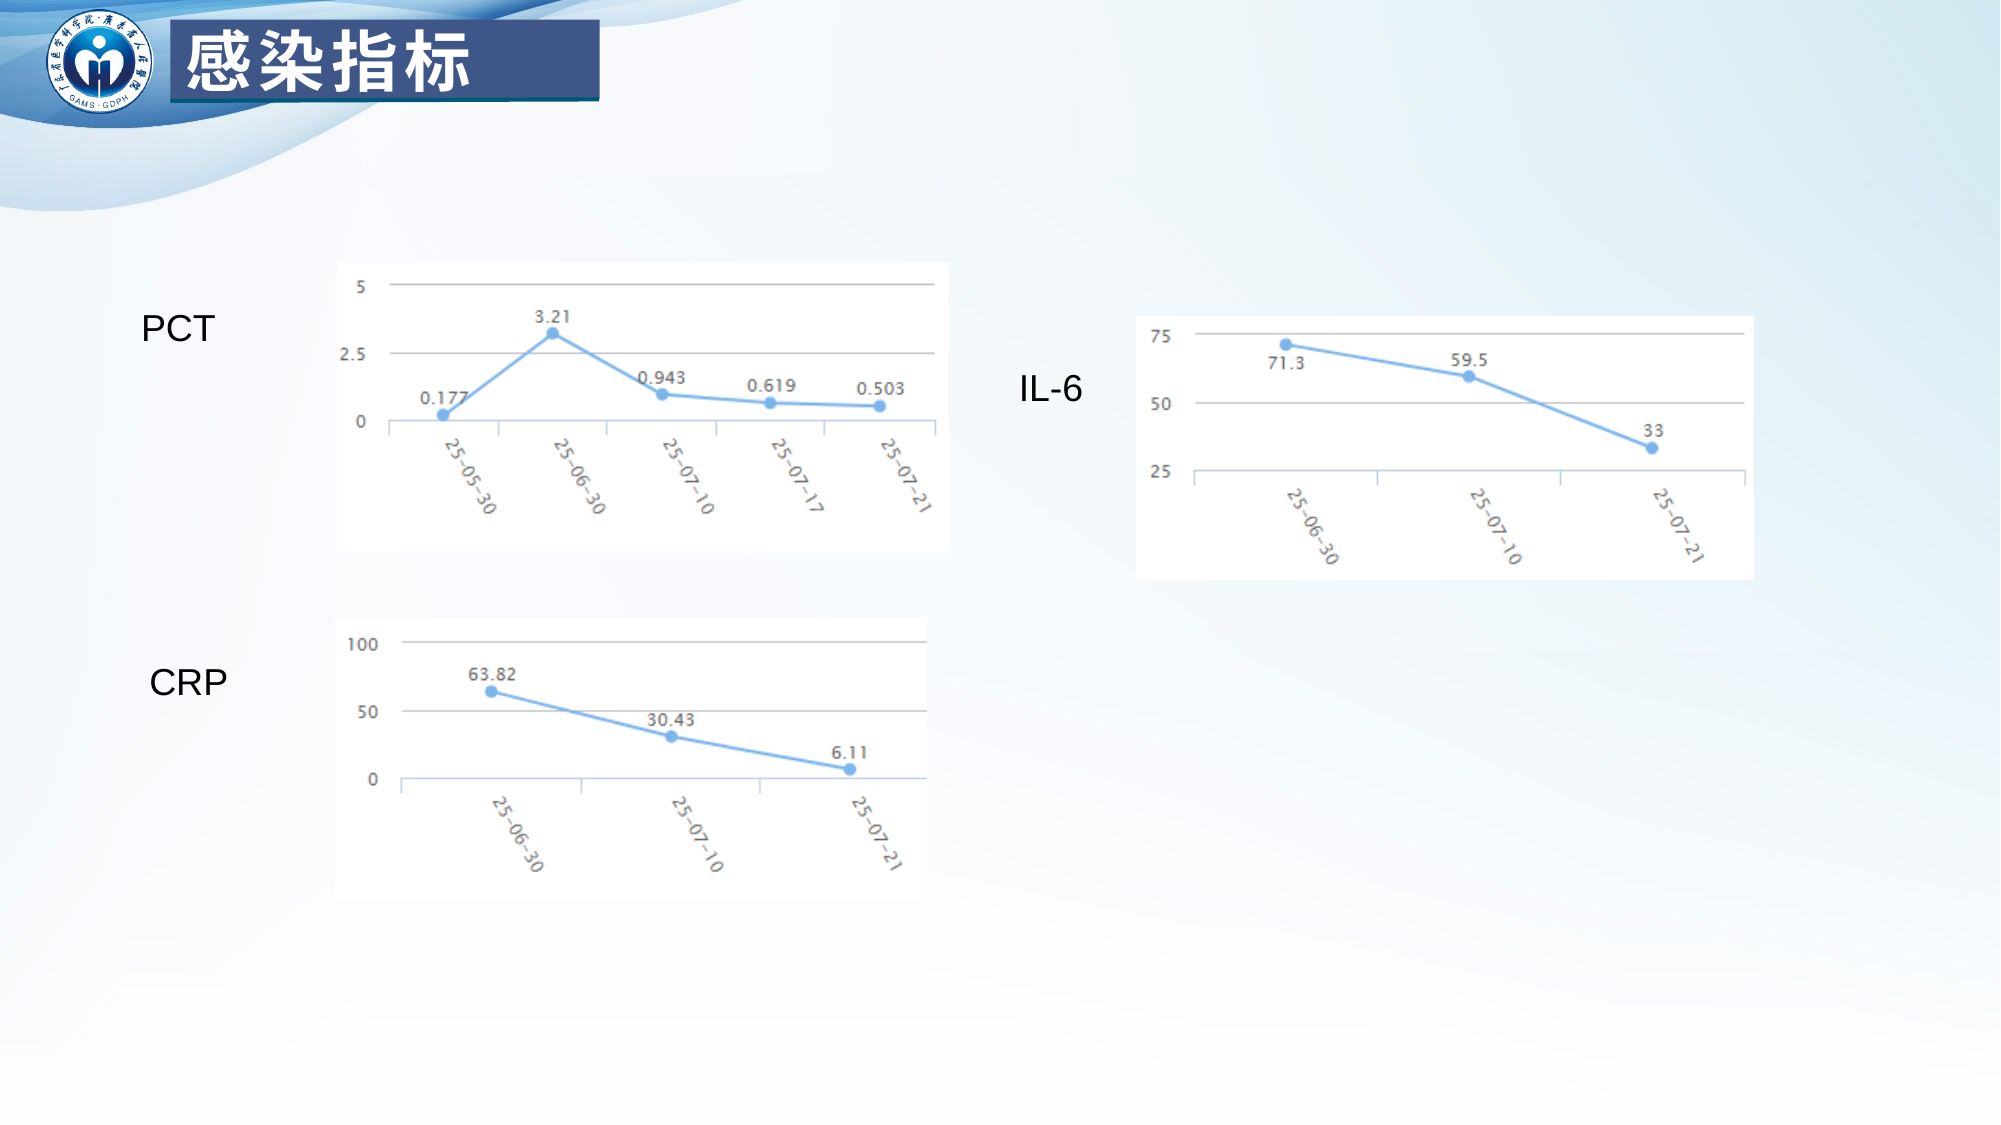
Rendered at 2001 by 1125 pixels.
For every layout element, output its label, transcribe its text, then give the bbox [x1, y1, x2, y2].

text_box PCT [126, 296, 260, 357]
picture [0, 0, 2001, 1125]
text_box CRP [134, 650, 268, 710]
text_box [170, 19, 600, 101]
text_box IL-6 [1003, 356, 1136, 417]
